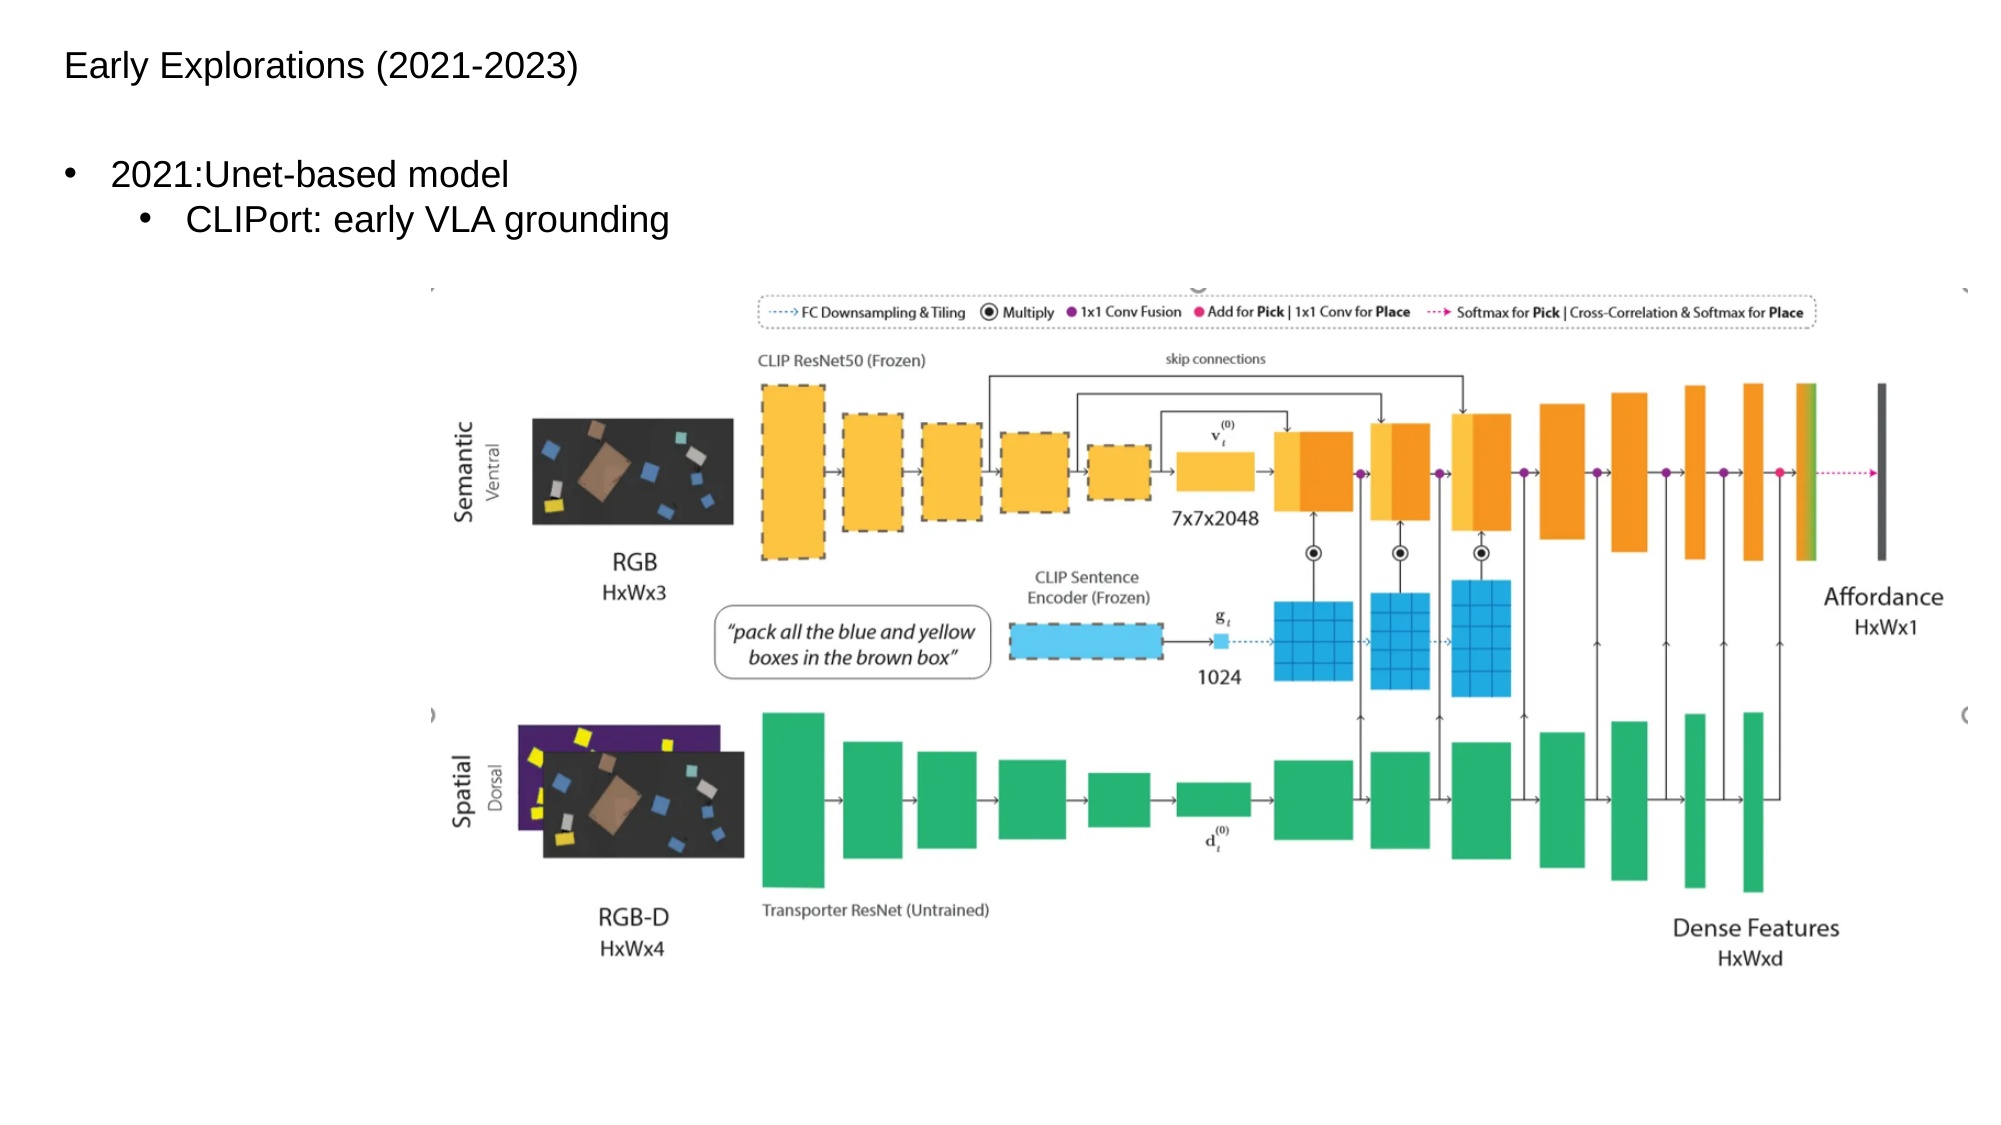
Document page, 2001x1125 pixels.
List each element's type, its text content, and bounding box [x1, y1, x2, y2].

picture [430, 288, 1968, 983]
text_box Early Explorations (2021-2023) [48, 33, 730, 94]
text_box 2021:Unet-based model CLIPort: early VLA grounding [48, 142, 760, 293]
